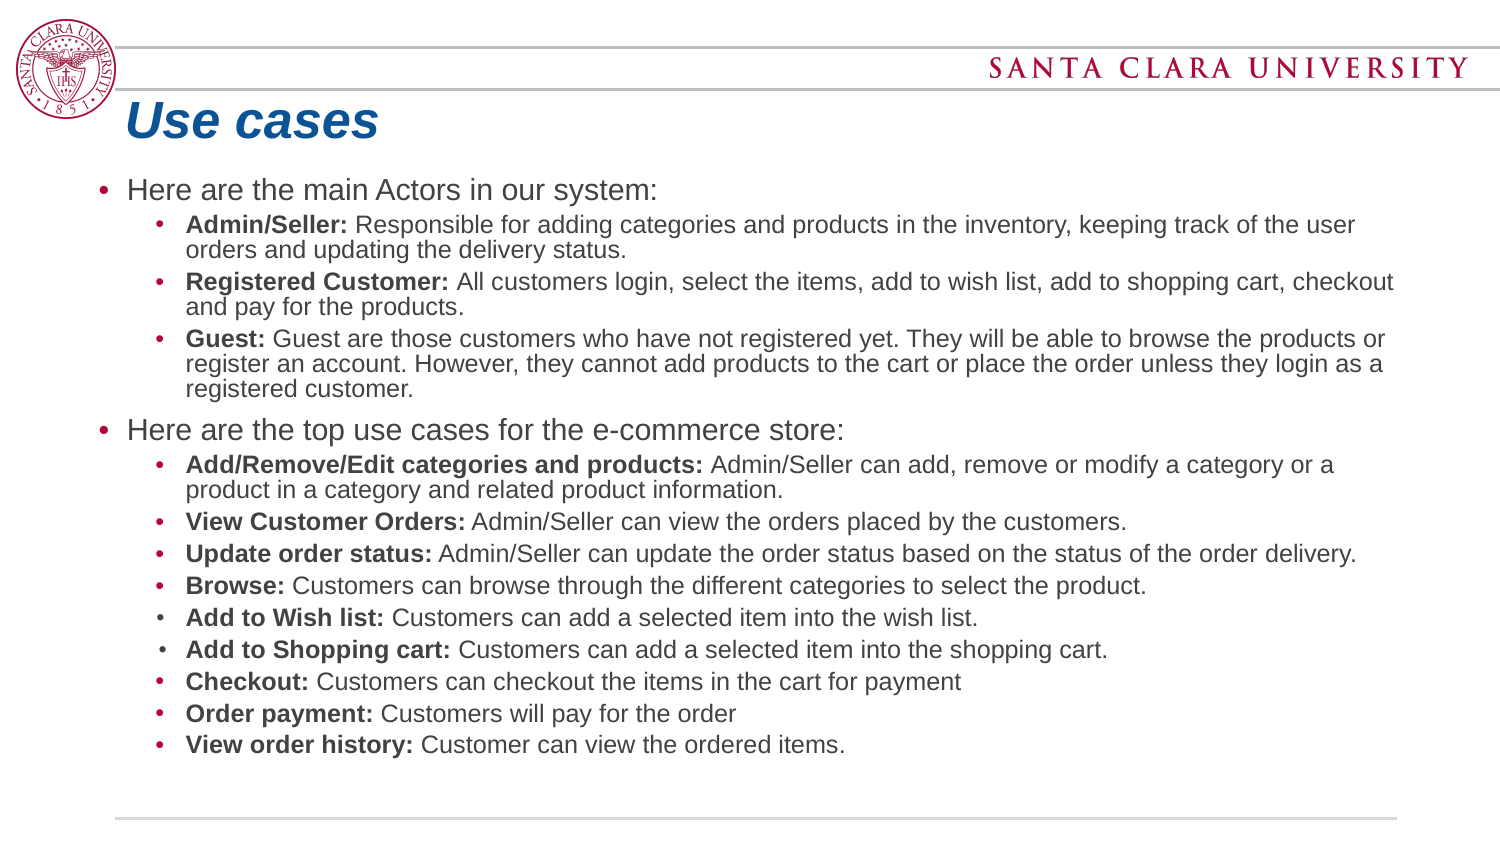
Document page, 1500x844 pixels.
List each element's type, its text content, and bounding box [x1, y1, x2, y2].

list Here are the main Actors in our system: Admin/Seller: Responsible for adding categories and products in the inventory, keeping track of the user orders and updating the delivery status. Registered Customer: All customers login, select the items, add to wish list, add to shopping cart, checkout and pay for the products. Guest: Guest are those customers who have not registered yet. They will be able to browse the products or register an account. However, they cannot add products to the cart or place the order unless they login as a registered customer. Here are the top use cases for the e-commerce store: Add/Remove/Edit categories and products: Admin/Seller can add, remove or modify a category or a product in a category and related product information. View Customer Orders: Admin/Seller can view the orders placed by the customers. Update order status: Admin/Seller can update the order status based on the status of the order delivery. Browse: Customers can browse through the different categories to select the product. Add to Wish list: Customers can add a selected item into the wish list. Add to Shopping cart: Customers can add a selected item into the shopping cart. Checkout: Customers can checkout the items in the cart for payment Order payment: Customers will pay for the order View order history: Customer can view the ordered items. [85, 170, 1424, 772]
title Use cases [113, 90, 1396, 155]
picture [990, 57, 1468, 78]
picture [16, 19, 116, 119]
